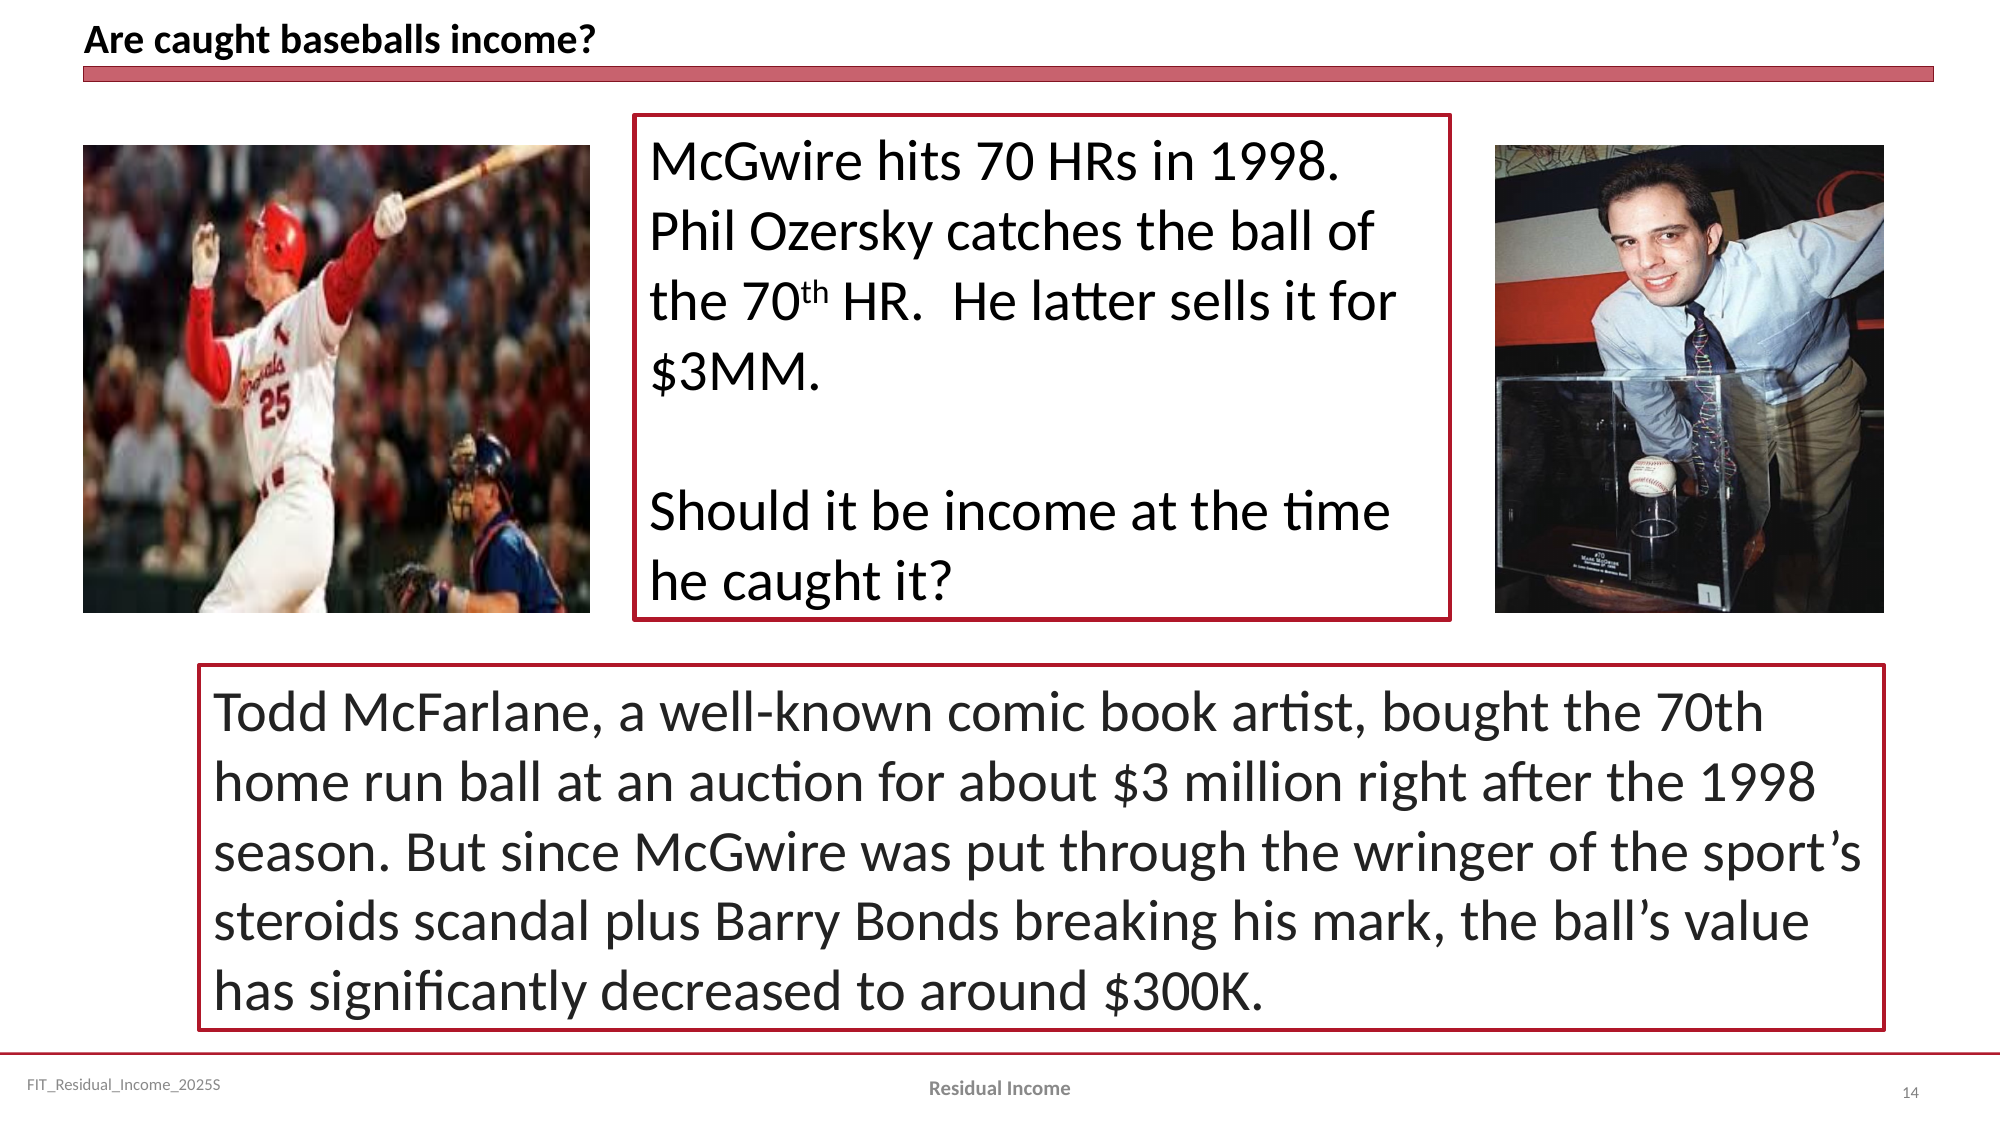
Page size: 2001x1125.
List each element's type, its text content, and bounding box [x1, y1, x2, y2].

title Are caught baseballs income? [83, 6, 2000, 63]
footer Residual Income [683, 1056, 1317, 1117]
text_box Todd McFarlane, a well-known comic book artist, bought the 70th home run ball at an auction for about $3 million right after the 1998 season. But since McGwire was put through the wringer of the sport’s steroids scandal plus Barry Bonds breaking his mark, the ball’s value has significantly decreased to around $300K. [199, 665, 1884, 1030]
text_box McGwire hits 70 HRs in 1998. Phil Ozersky catches the ball of the 70th HR. He latter sells it for $3MM. Should it be income at the time he caught it? [634, 114, 1450, 620]
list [83, 145, 590, 613]
picture [1495, 145, 1885, 613]
slide_number 14 [1834, 1061, 1934, 1122]
